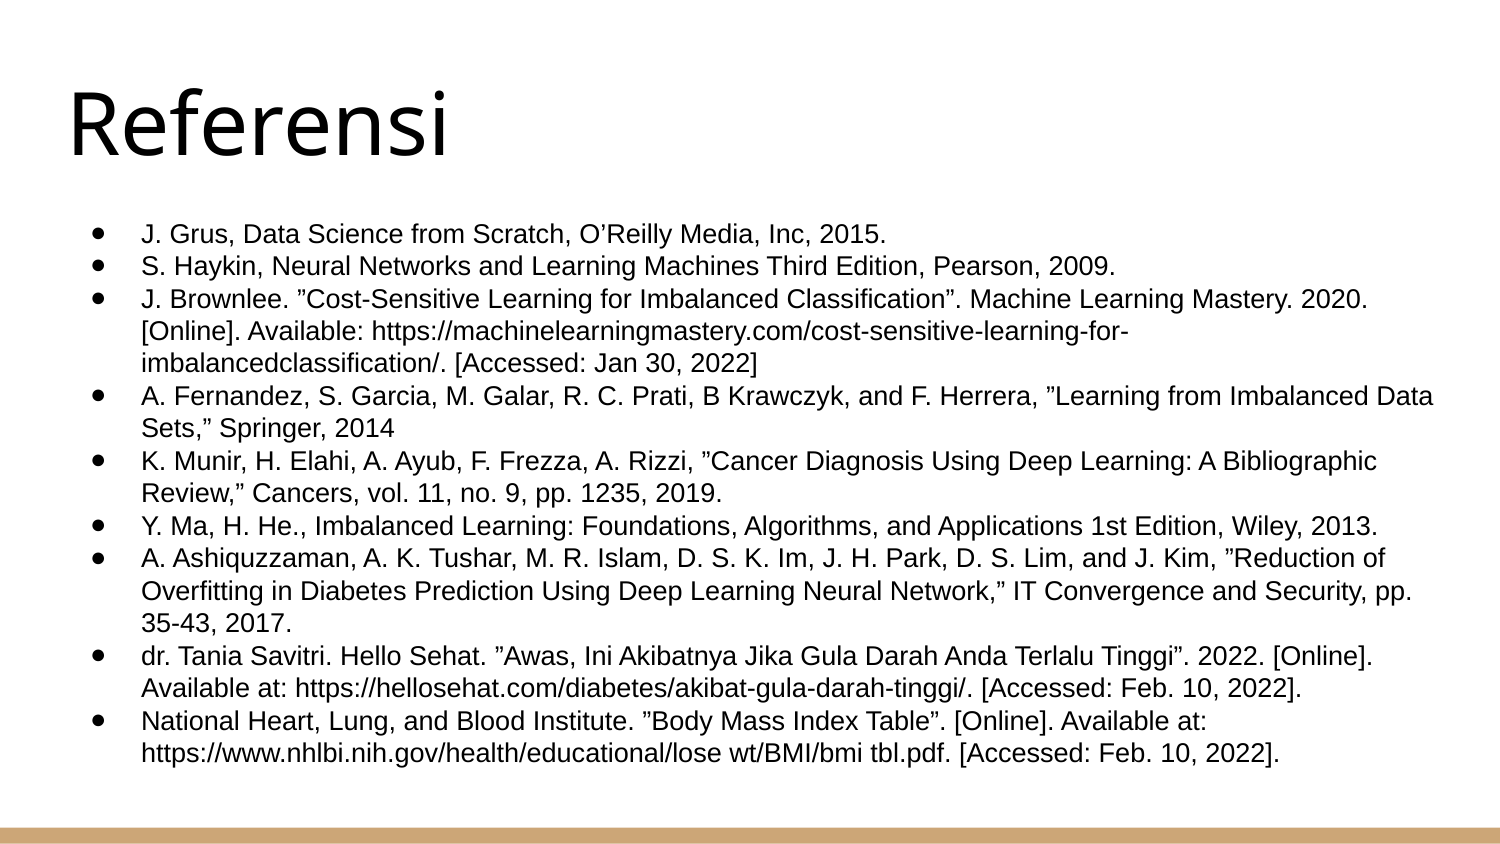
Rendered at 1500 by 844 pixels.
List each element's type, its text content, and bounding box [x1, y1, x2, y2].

list J. Grus, Data Science from Scratch, O’Reilly Media, Inc, 2015. S. Haykin, Neural Networks and Learning Machines Third Edition, Pearson, 2009. J. Brownlee. ”Cost-Sensitive Learning for Imbalanced Classification”. Machine Learning Mastery. 2020. [Online]. Available: https://machinelearningmastery.com/cost-sensitive-learning-for-imbalancedclassification/. [Accessed: Jan 30, 2022] A. Fernandez, S. Garcia, M. Galar, R. C. Prati, B Krawczyk, and F. Herrera, ”Learning from Imbalanced Data Sets,” Springer, 2014 K. Munir, H. Elahi, A. Ayub, F. Frezza, A. Rizzi, ”Cancer Diagnosis Using Deep Learning: A Bibliographic Review,” Cancers, vol. 11, no. 9, pp. 1235, 2019. Y. Ma, H. He., Imbalanced Learning: Foundations, Algorithms, and Applications 1st Edition, Wiley, 2013. A. Ashiquzzaman, A. K. Tushar, M. R. Islam, D. S. K. Im, J. H. Park, D. S. Lim, and J. Kim, ”Reduction of Overfitting in Diabetes Prediction Using Deep Learning Neural Network,” IT Convergence and Security, pp. 35-43, 2017. dr. Tania Savitri. Hello Sehat. ”Awas, Ini Akibatnya Jika Gula Darah Anda Terlalu Tinggi”. 2022. [Online]. Available at: https://hellosehat.com/diabetes/akibat-gula-darah-tinggi/. [Accessed: Feb. 10, 2022]. National Heart, Lung, and Blood Institute. ”Body Mass Index Table”. [Online]. Available at: https://www.nhlbi.nih.gov/health/educational/lose wt/BMI/bmi tbl.pdf. [Accessed: Feb. 10, 2022]. [51, 200, 1449, 815]
title Referensi [51, 51, 1449, 189]
